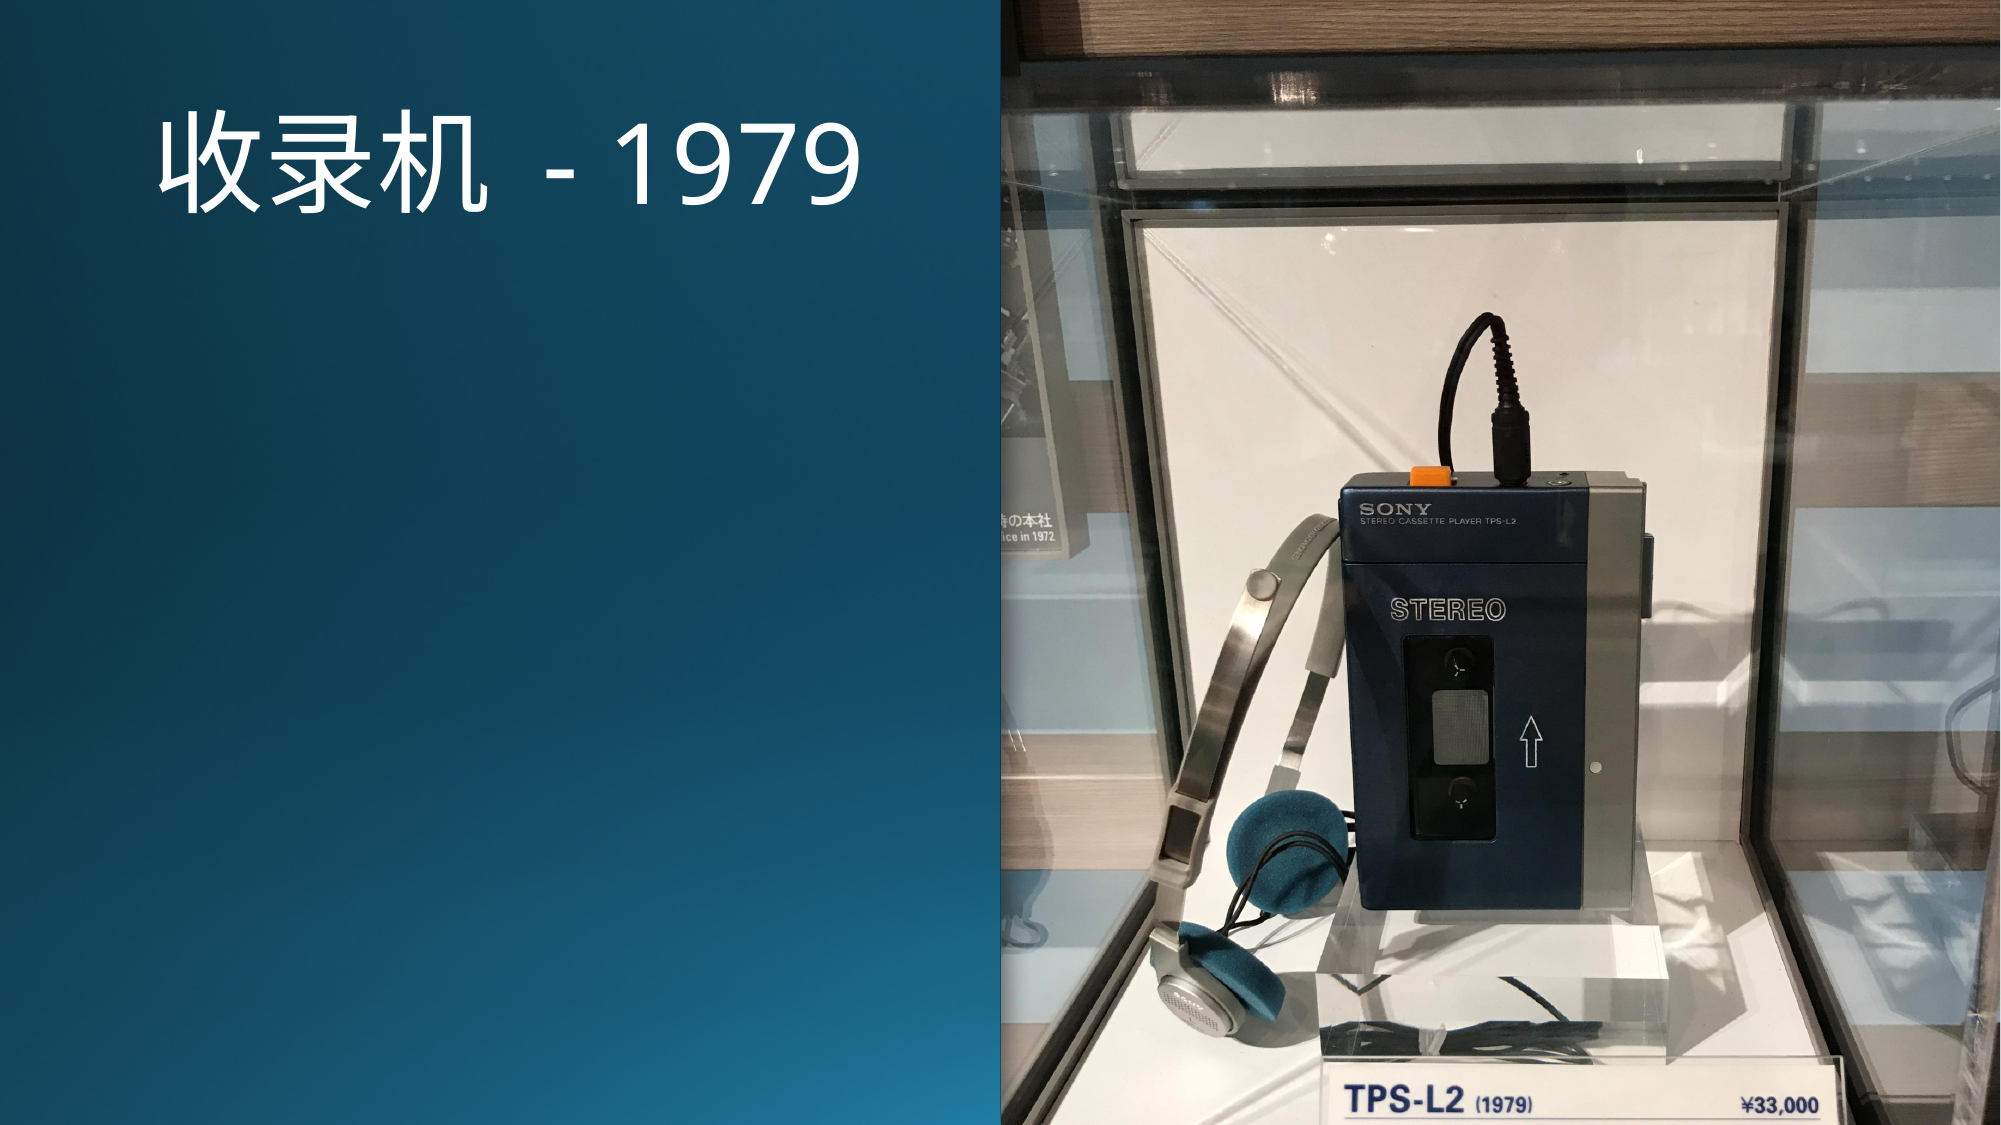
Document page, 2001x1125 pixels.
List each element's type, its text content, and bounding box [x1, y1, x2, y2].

picture [937, 1, 2001, 1125]
title 收录机 - 1979 [137, 59, 934, 278]
text_box [0, 0, 1001, 1125]
